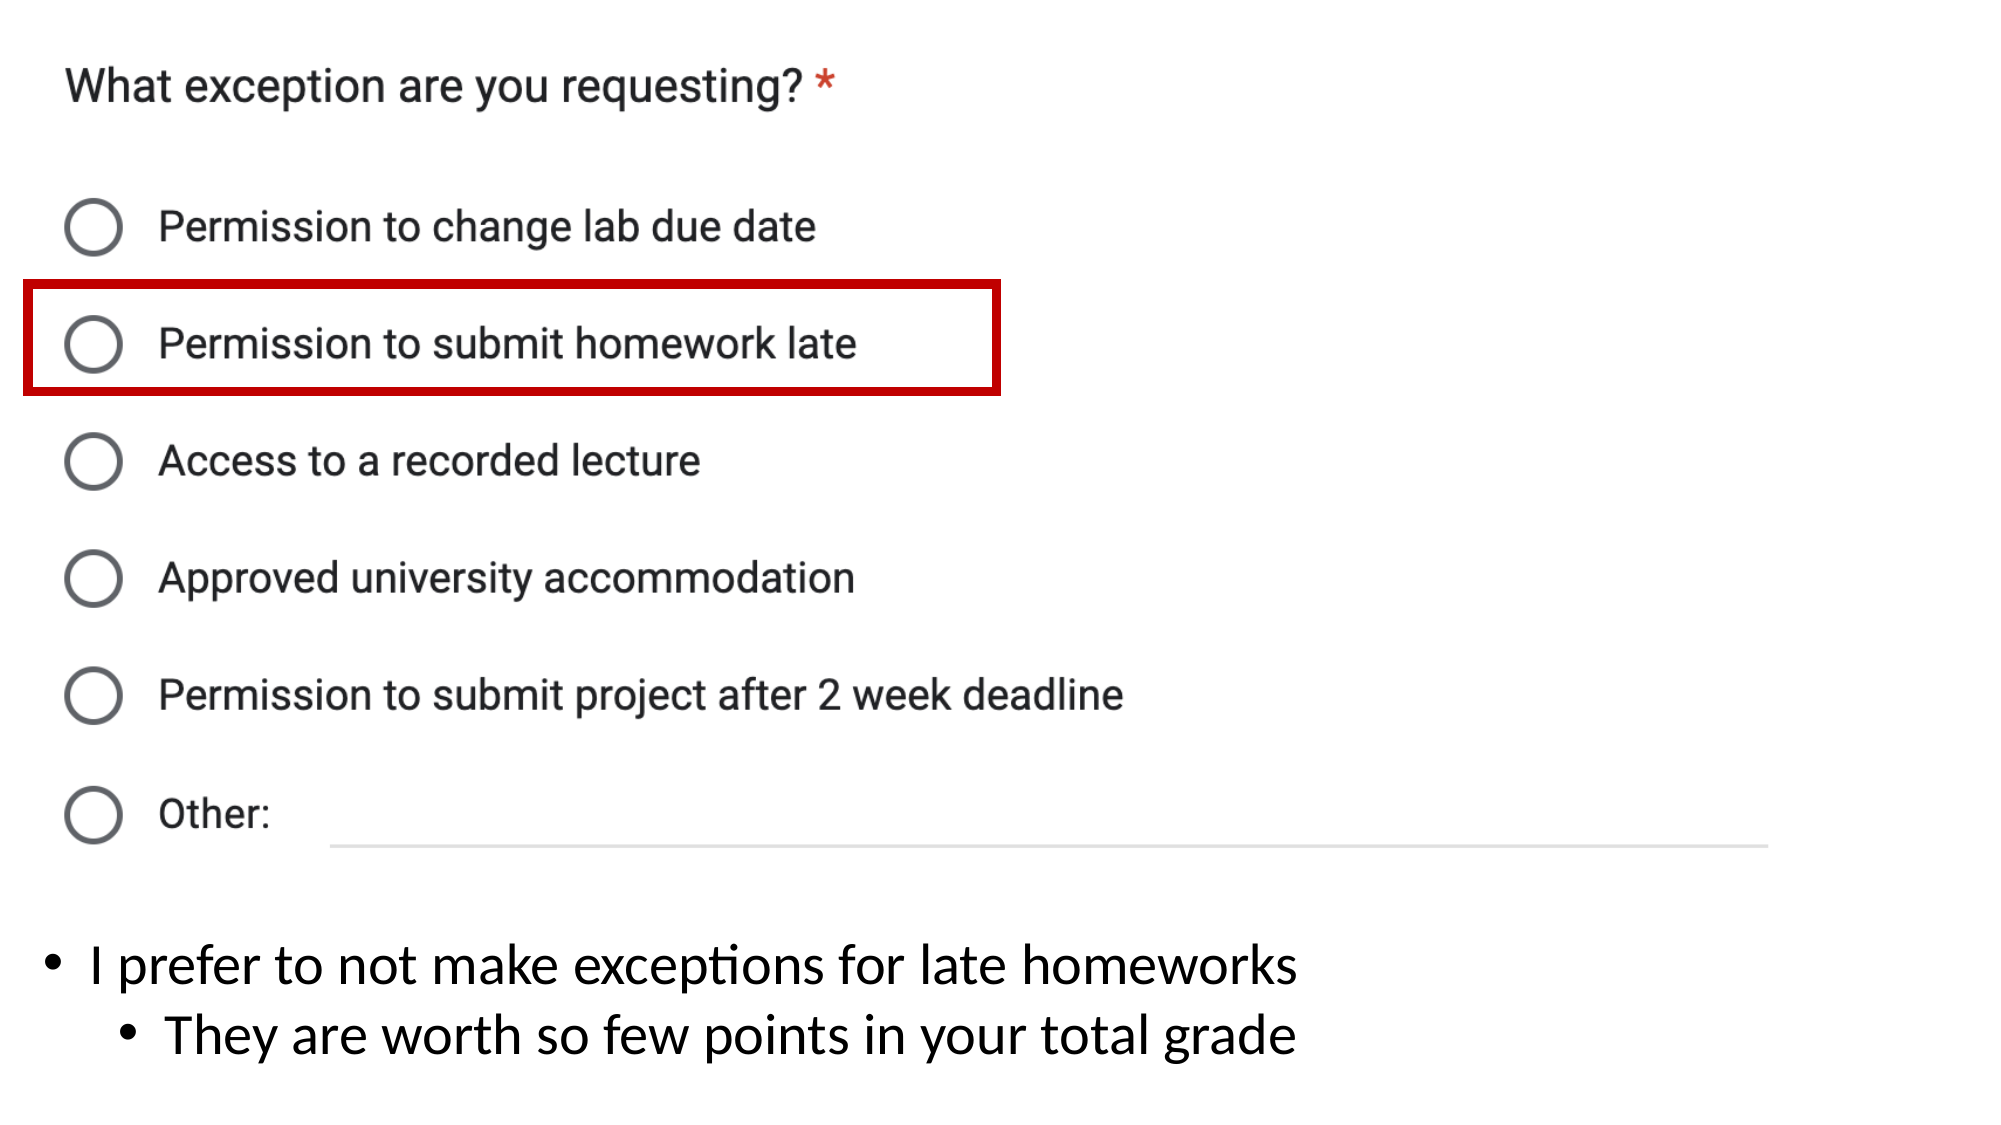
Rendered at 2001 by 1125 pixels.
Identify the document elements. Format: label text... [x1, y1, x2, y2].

picture [0, 0, 1828, 889]
text_box I prefer to not make exceptions for late homeworks They are worth so few points in your total grade [28, 918, 1799, 1074]
